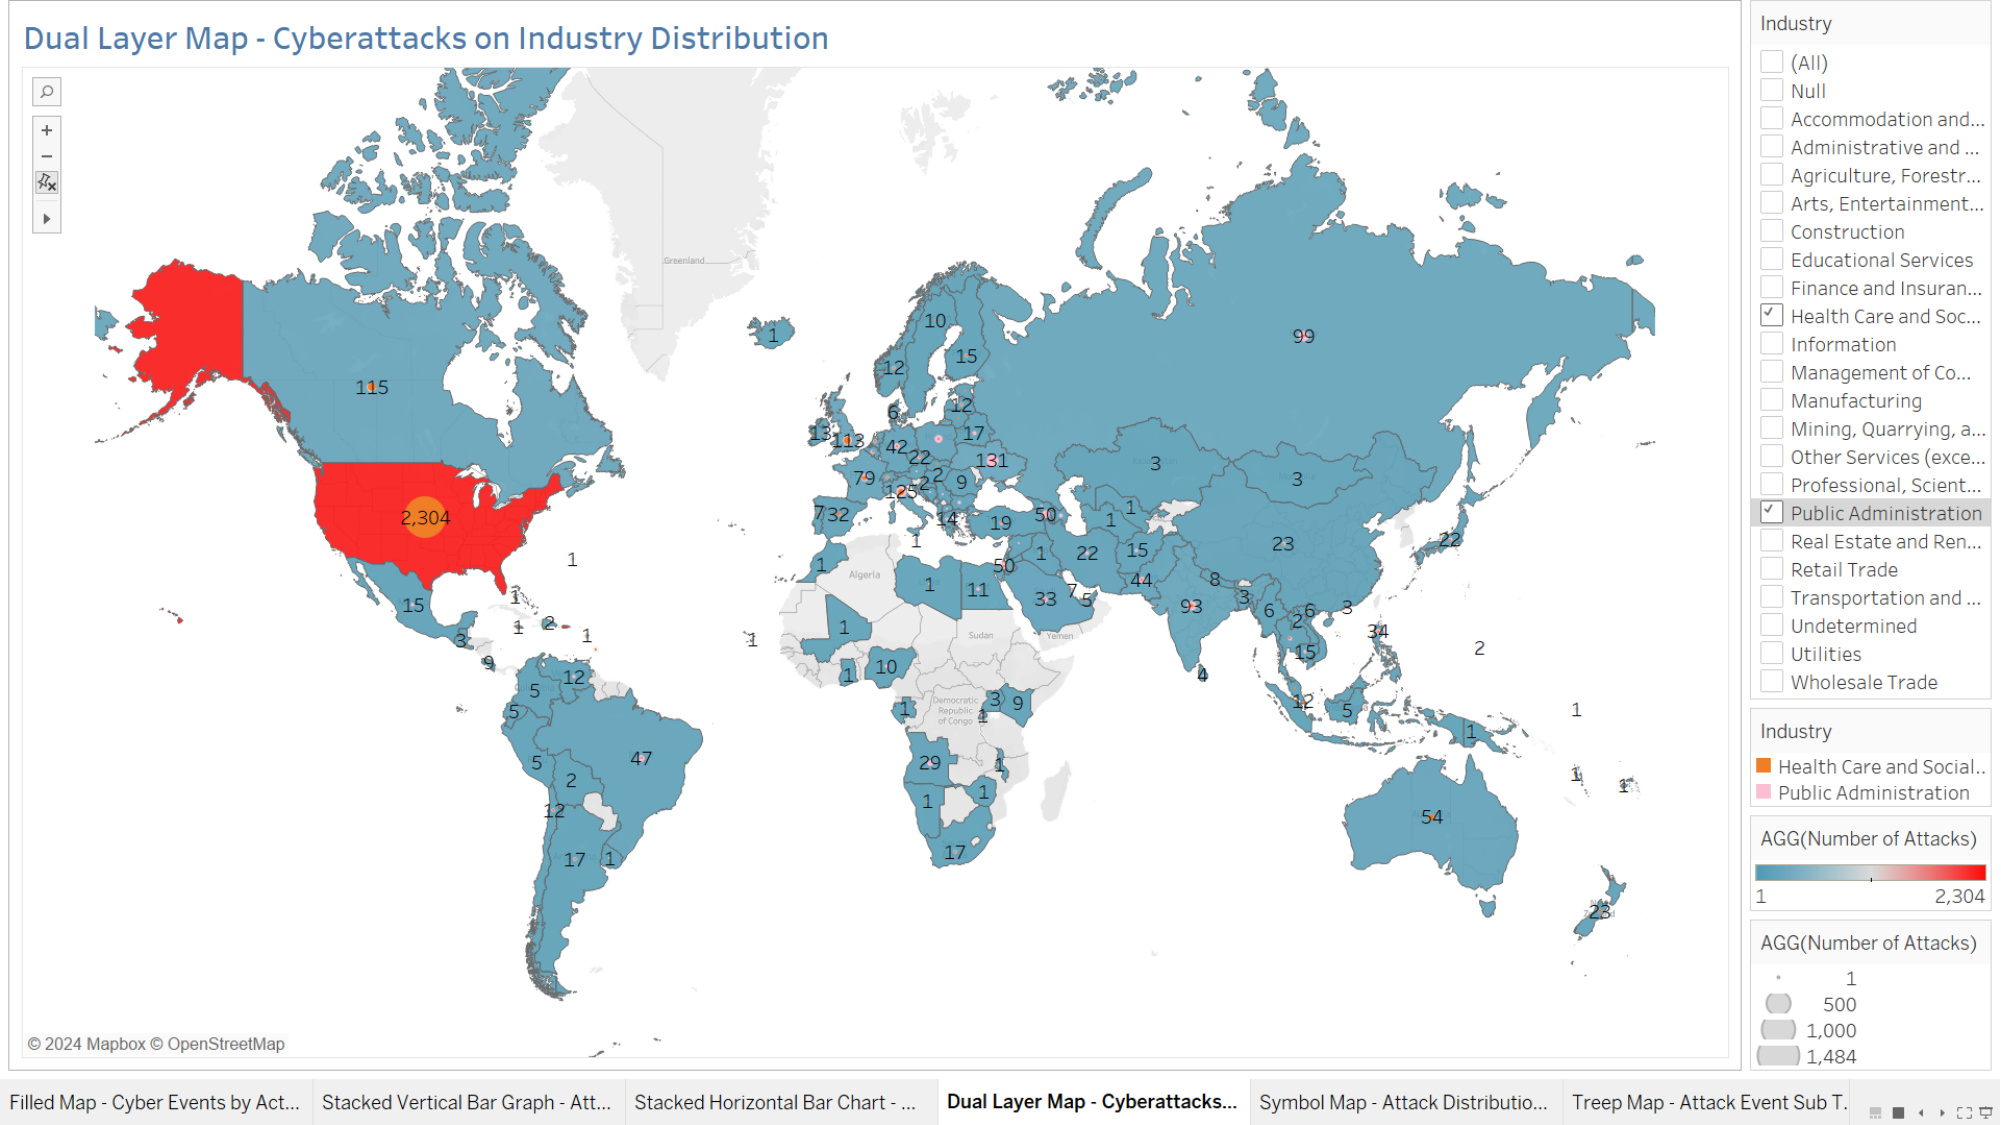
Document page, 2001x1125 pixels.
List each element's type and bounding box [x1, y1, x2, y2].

list [0, 0, 2000, 1125]
